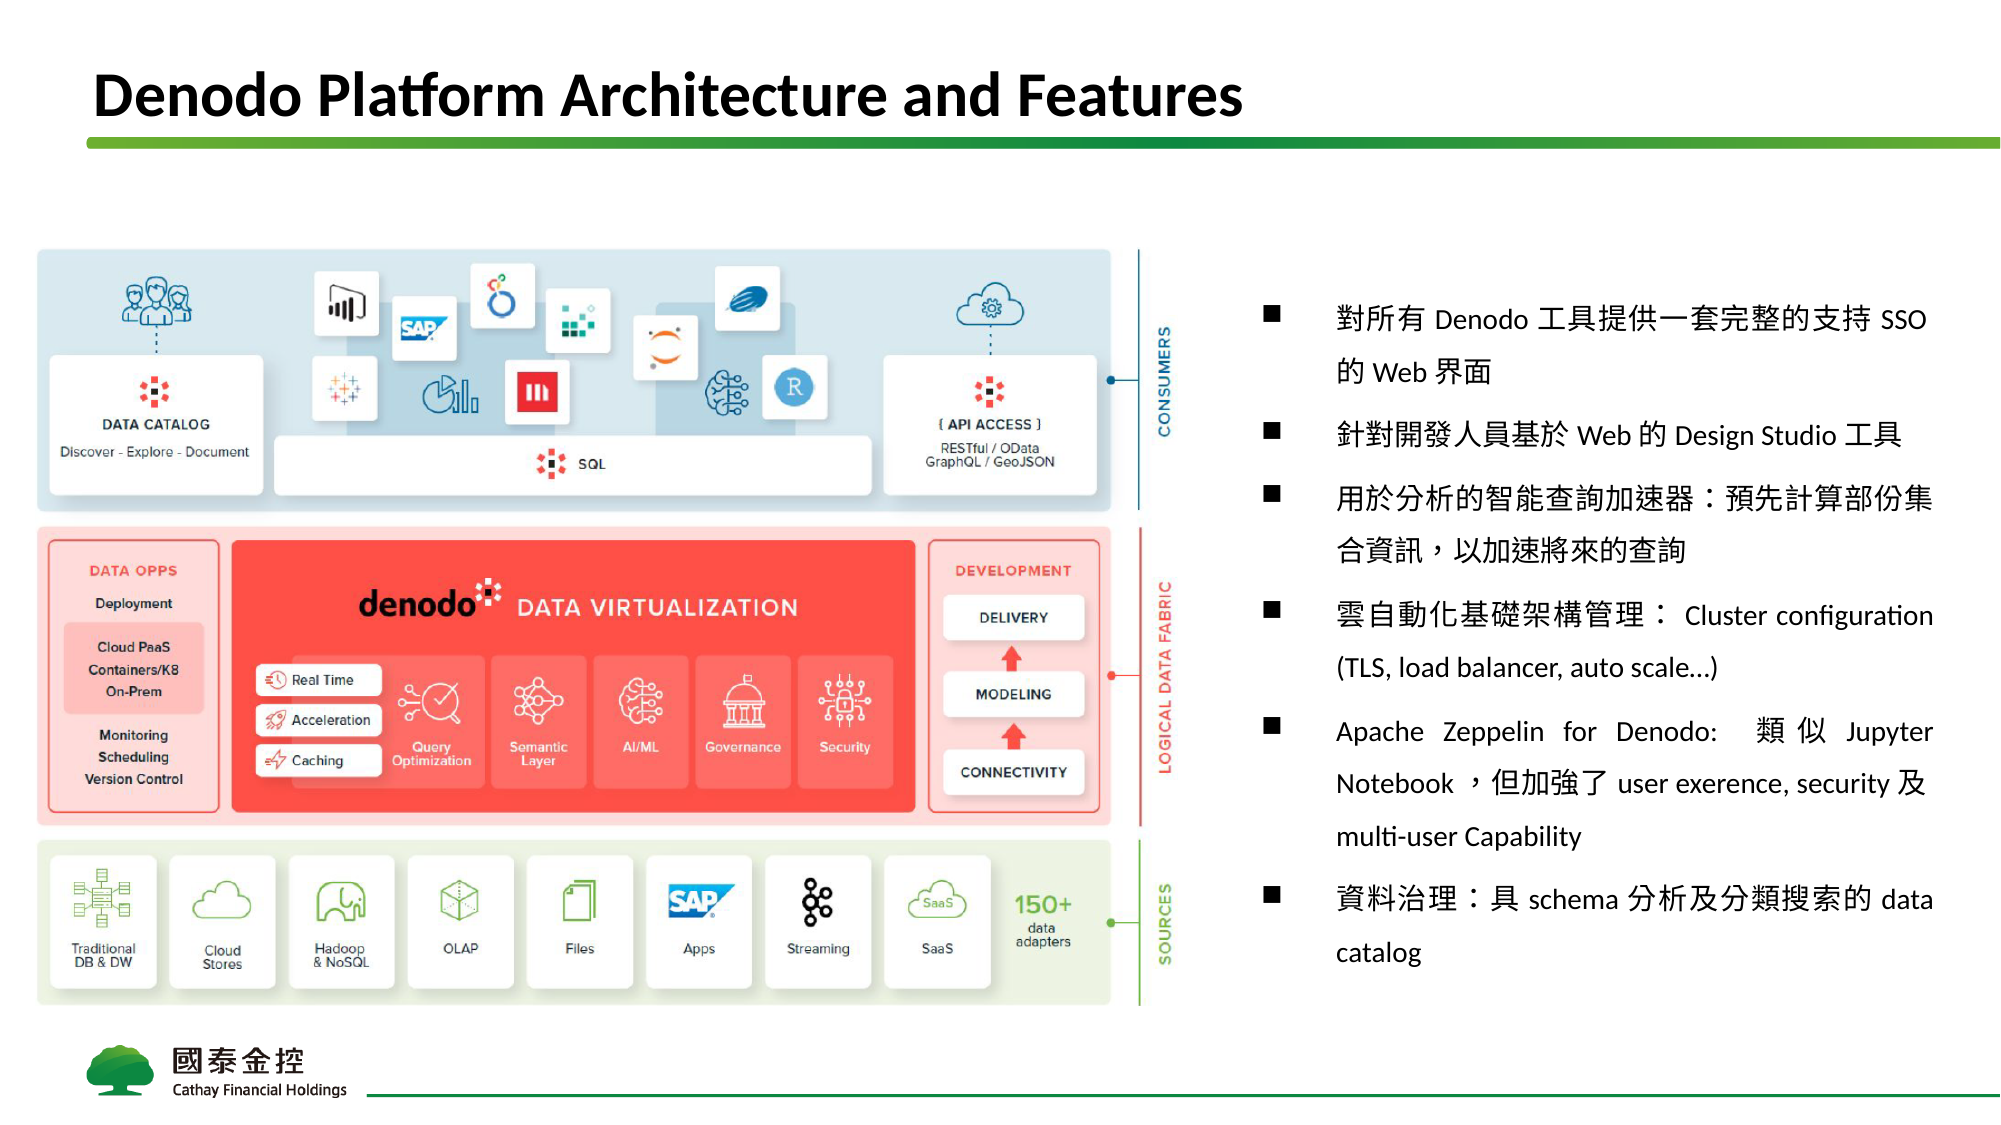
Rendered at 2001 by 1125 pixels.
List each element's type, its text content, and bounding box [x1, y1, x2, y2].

picture [86, 1045, 2000, 1098]
list 對所有Denodo工具提供一套完整的支持SSO的Web界面 針對開發人員基於Web的Design Studio工具 用於分析的智能查詢加速器：預先計算部份集合資訊，以加速將來的查詢 雲自動化基礎架構管理：Cluster configuration (TLS, load balancer, auto scale…) Apache Zeppelin for Denodo: 類似Jupyter Notebook，但加強了user exerence, security及multi-user Capability 資料治理：具schema分析及分類搜索的data catalog [1253, 275, 1943, 978]
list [35, 247, 1178, 1006]
picture [86, 137, 2001, 149]
title Denodo Platform Architecture and Features [85, 44, 1914, 138]
